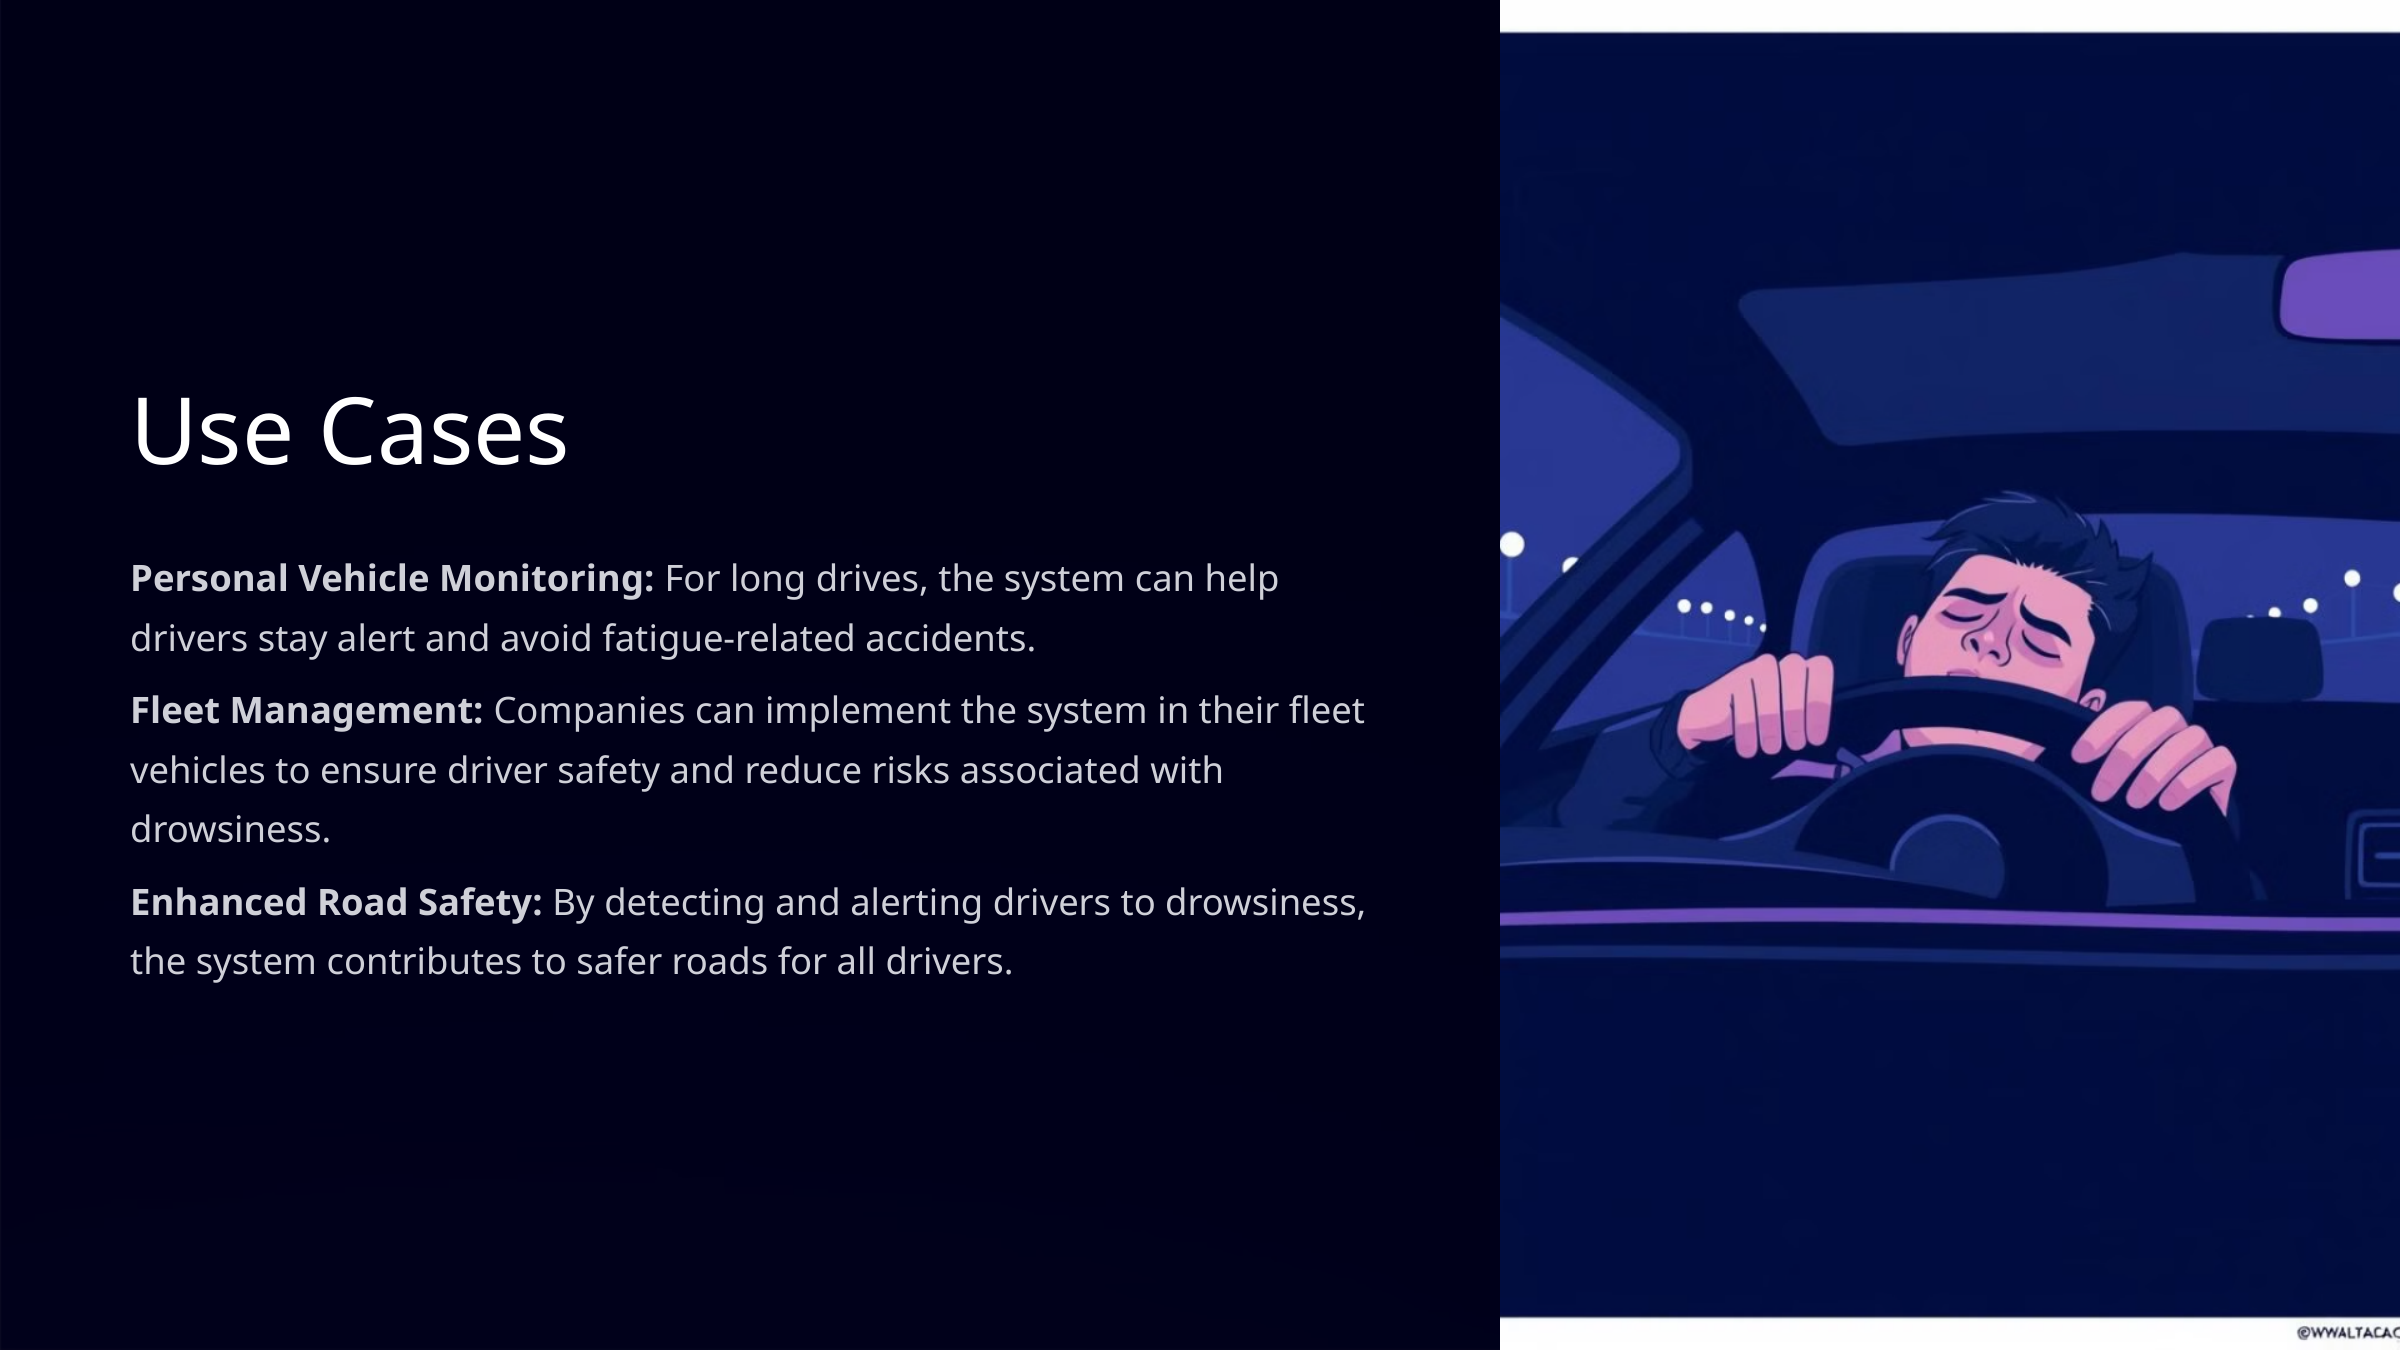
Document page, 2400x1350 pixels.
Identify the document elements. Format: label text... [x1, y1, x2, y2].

text_box Personal Vehicle Monitoring: For long drives, the system can help drivers stay alert and avoid fatigue-related accidents. [130, 539, 1370, 659]
text_box Use Cases [130, 367, 1061, 484]
text_box Enhanced Road Safety: By detecting and alerting drivers to drowsiness, the system contributes to safer roads for all drivers. [130, 863, 1370, 983]
text_box Fleet Management: Companies can implement the system in their fleet vehicles to ensure driver safety and reduce risks associated with drowsiness. [130, 671, 1370, 851]
picture [1499, 0, 2400, 1350]
